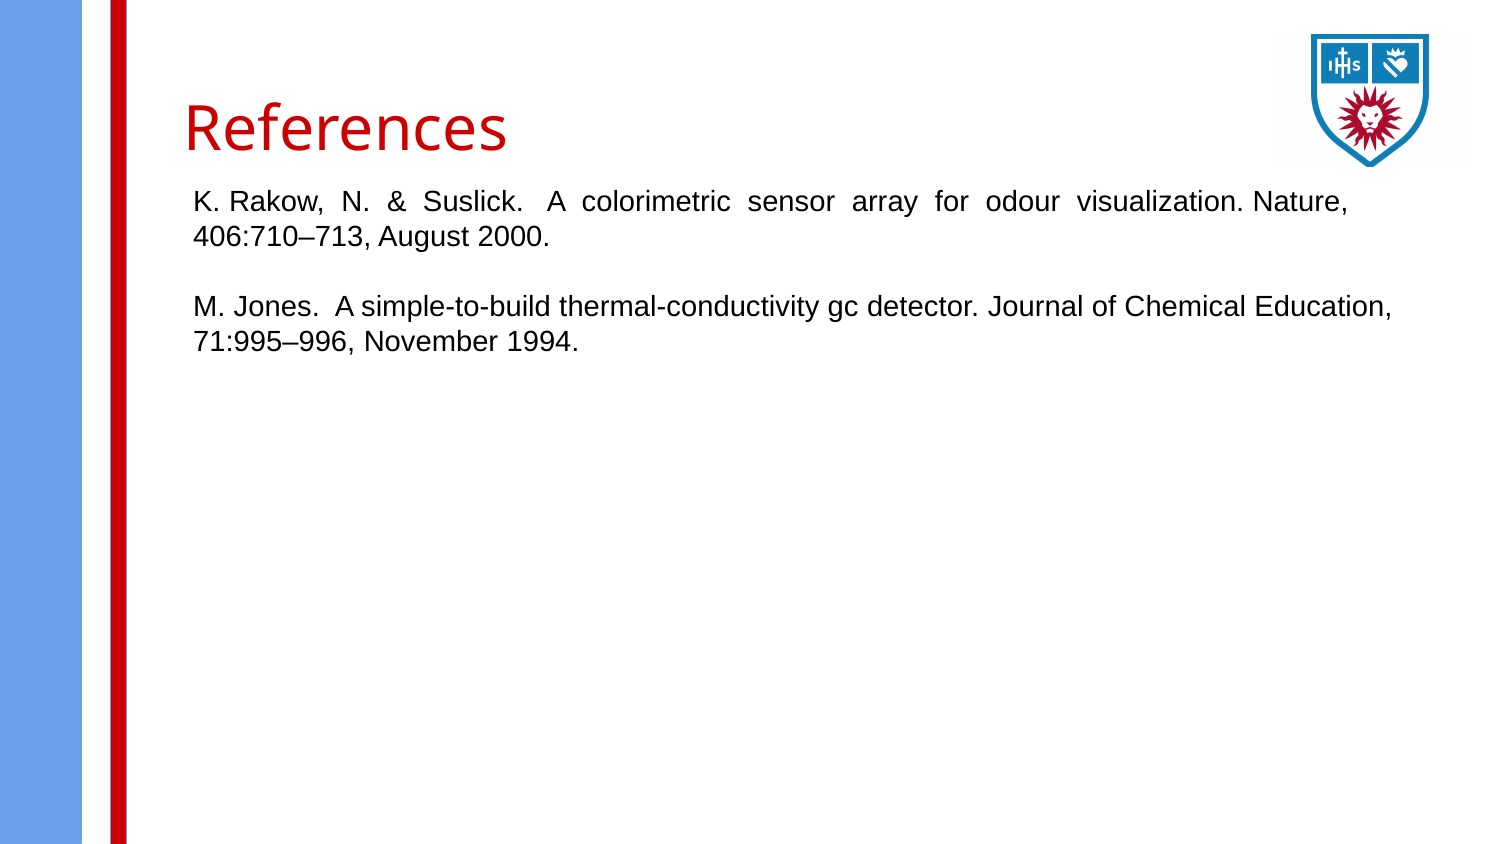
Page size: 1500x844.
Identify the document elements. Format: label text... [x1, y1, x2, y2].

title References [168, 72, 1449, 167]
list K. Rakow, N. & Suslick. A colorimetric sensor array for odour visualization. Nature, 406:710–713, August 2000. M. Jones. A simple-to-build thermal-conductivity gc detector. Journal of Chemical Education, 71:995–996, November 1994. [178, 166, 1459, 822]
picture [1275, 34, 1465, 167]
